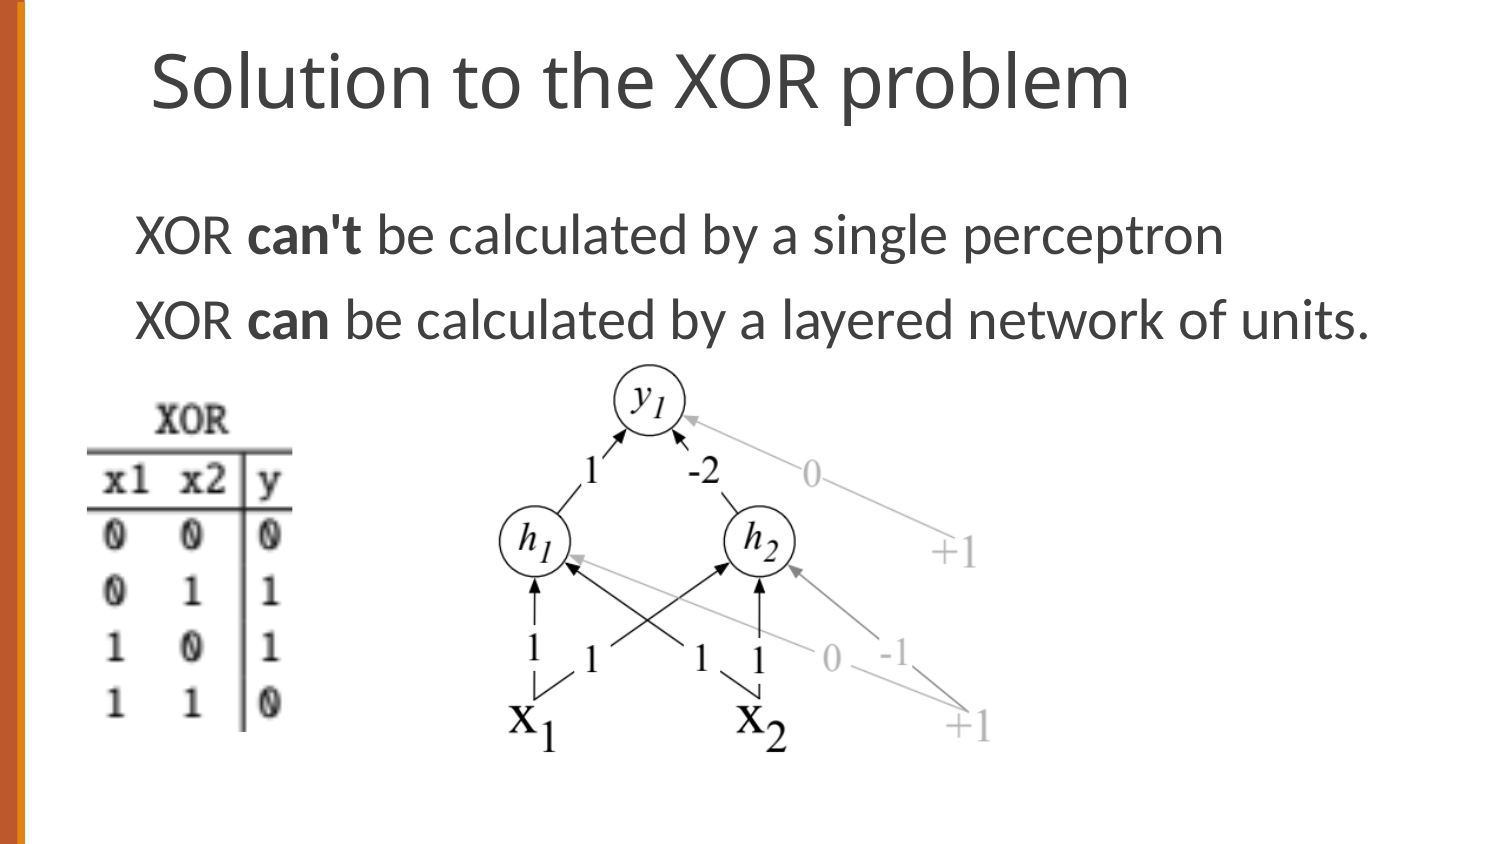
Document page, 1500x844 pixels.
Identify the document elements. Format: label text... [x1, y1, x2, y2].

picture [86, 393, 293, 733]
list XOR can't be calculated by a single perceptron XOR can be calculated by a layered network of units. [135, 196, 1454, 760]
title Solution to the XOR problem [135, 19, 1373, 132]
picture [440, 361, 995, 765]
